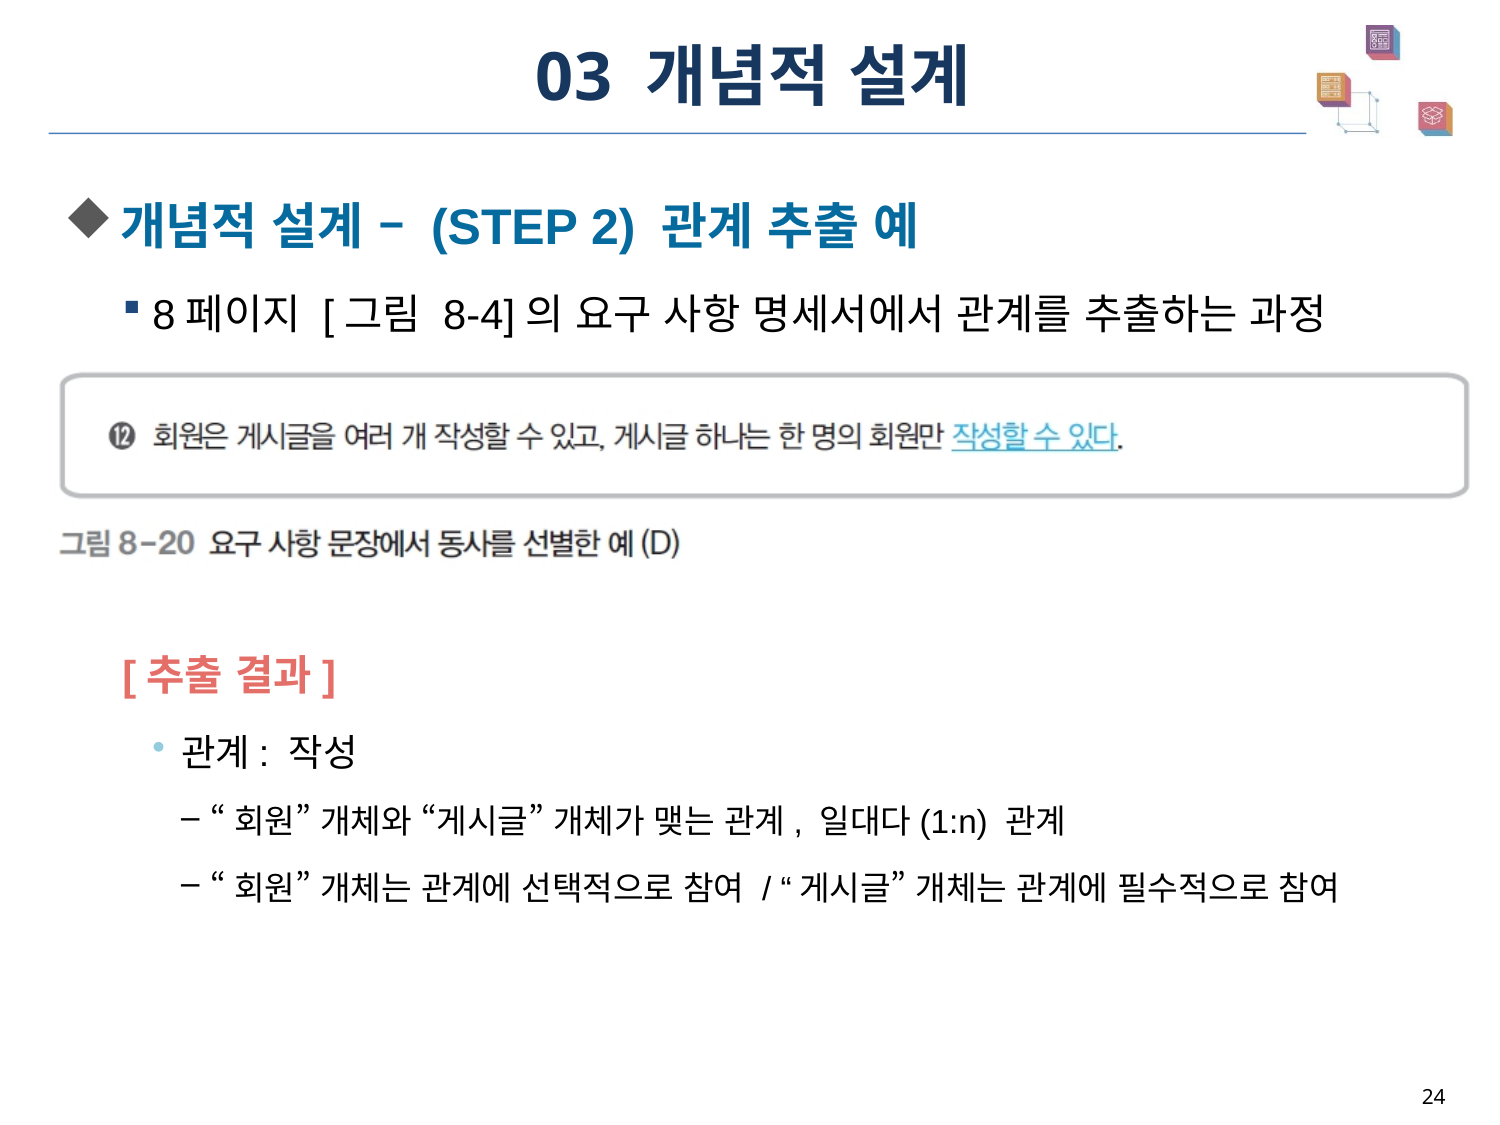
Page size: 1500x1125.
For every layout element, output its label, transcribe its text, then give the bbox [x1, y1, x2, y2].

picture [1316, 123, 1453, 138]
picture [50, 364, 1477, 571]
list 개념적 설계 – (STEP 2) 관계 추출 예 8페이지 [그림 8-4]의 요구 사항 명세서에서 관계를 추출하는 과정 [추출 결과] 관계: 작성 “회원” 개체와 “게시글” 개체가 맺는 관계, 일대다(1:n) 관계 “회원” 개체는 관계에 선택적으로 참여 / “게시글” 개체는 관계에 필수적으로 참여 [48, 187, 1452, 365]
title 03 개념적 설계 [48, 25, 1459, 123]
list 개념적 설계 – (STEP 2) 관계 추출 예 8페이지 [그림 8-4]의 요구 사항 명세서에서 관계를 추출하는 과정 [추출 결과] 관계: 작성 “회원” 개체와 “게시글” 개체가 맺는 관계, 일대다(1:n) 관계 “회원” 개체는 관계에 선택적으로 참여 / “게시글” 개체는 관계에 필수적으로 참여 [48, 575, 1452, 1097]
